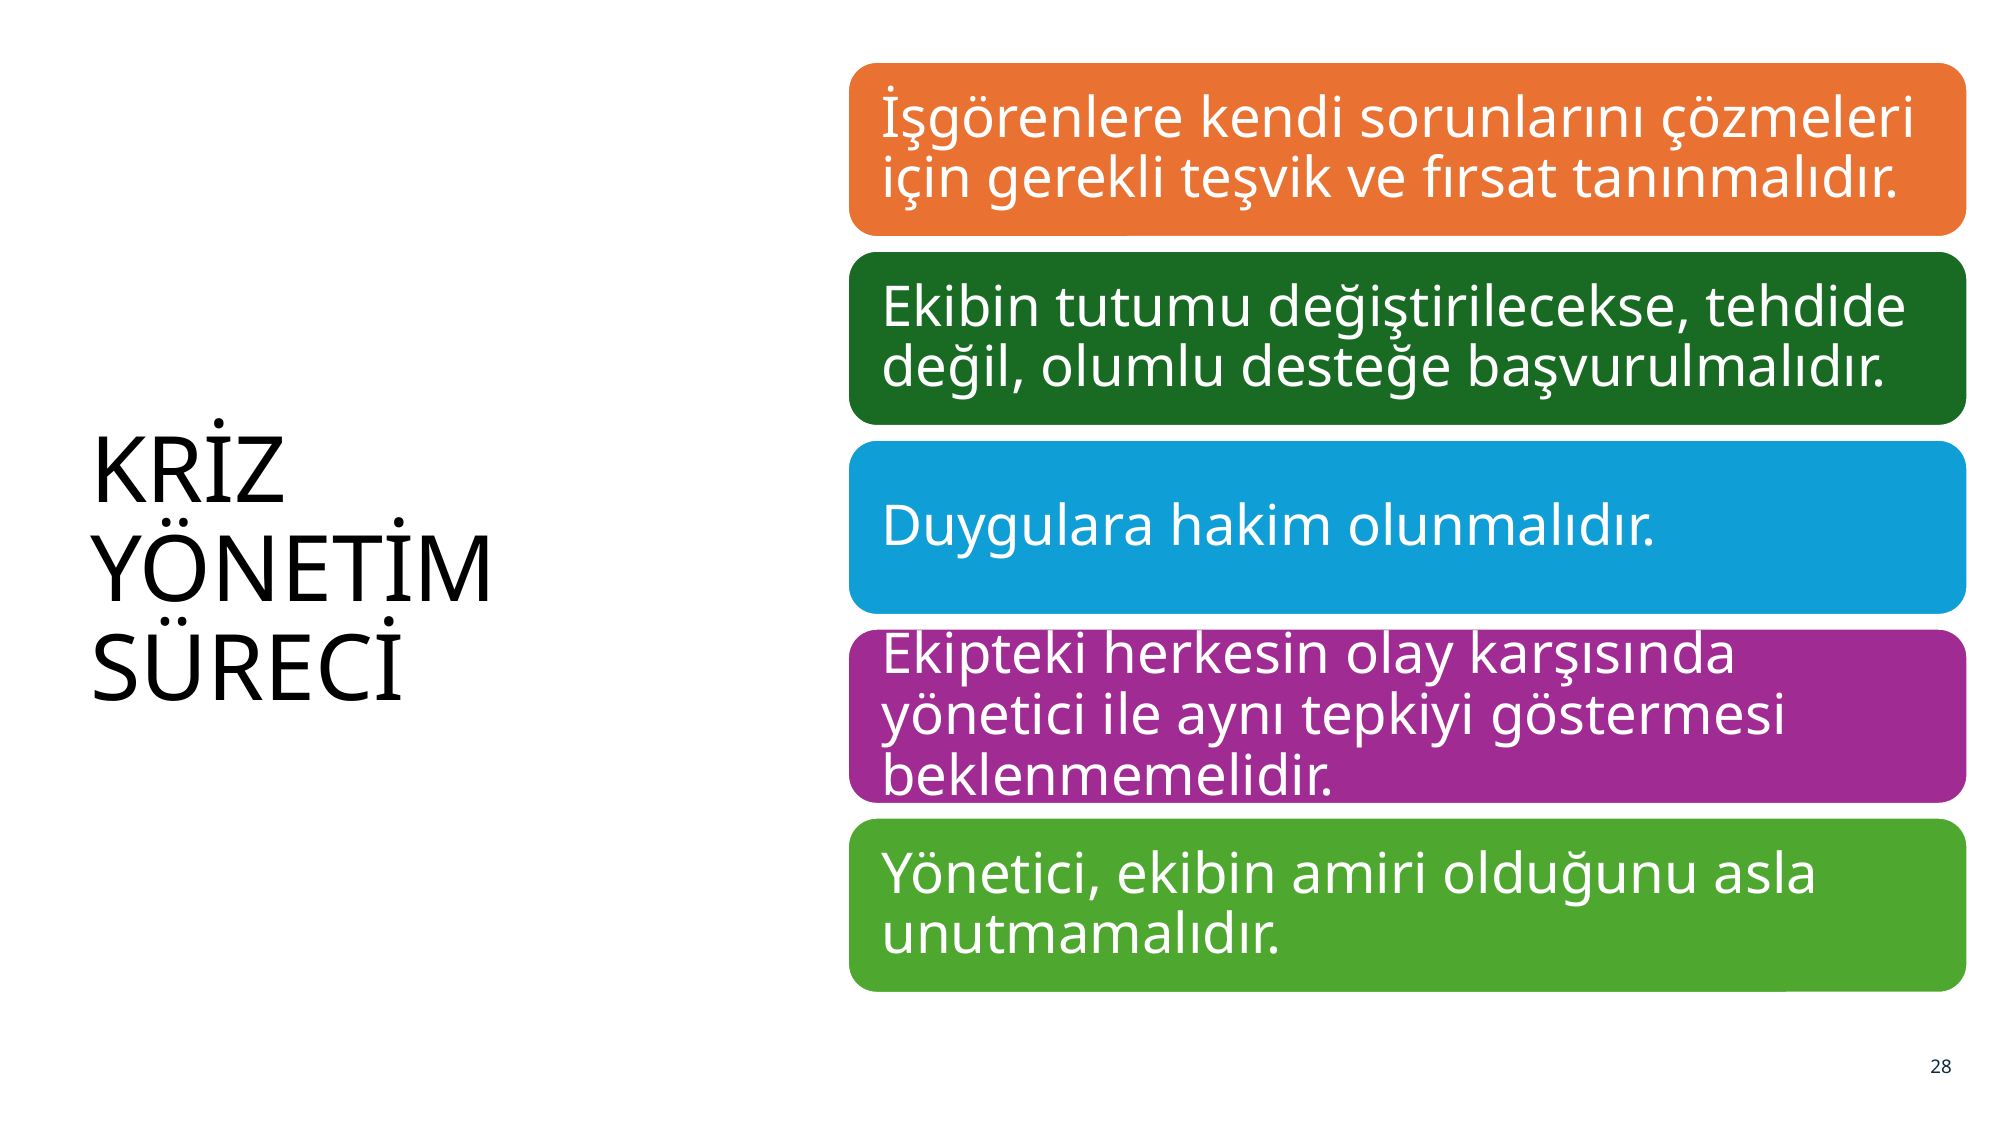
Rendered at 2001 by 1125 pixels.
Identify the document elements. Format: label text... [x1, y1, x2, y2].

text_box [846, 29, 1969, 1025]
slide_number 28 [1835, 1037, 1967, 1098]
title KRİZ YÖNETİM SÜRECİ [75, 118, 688, 1026]
